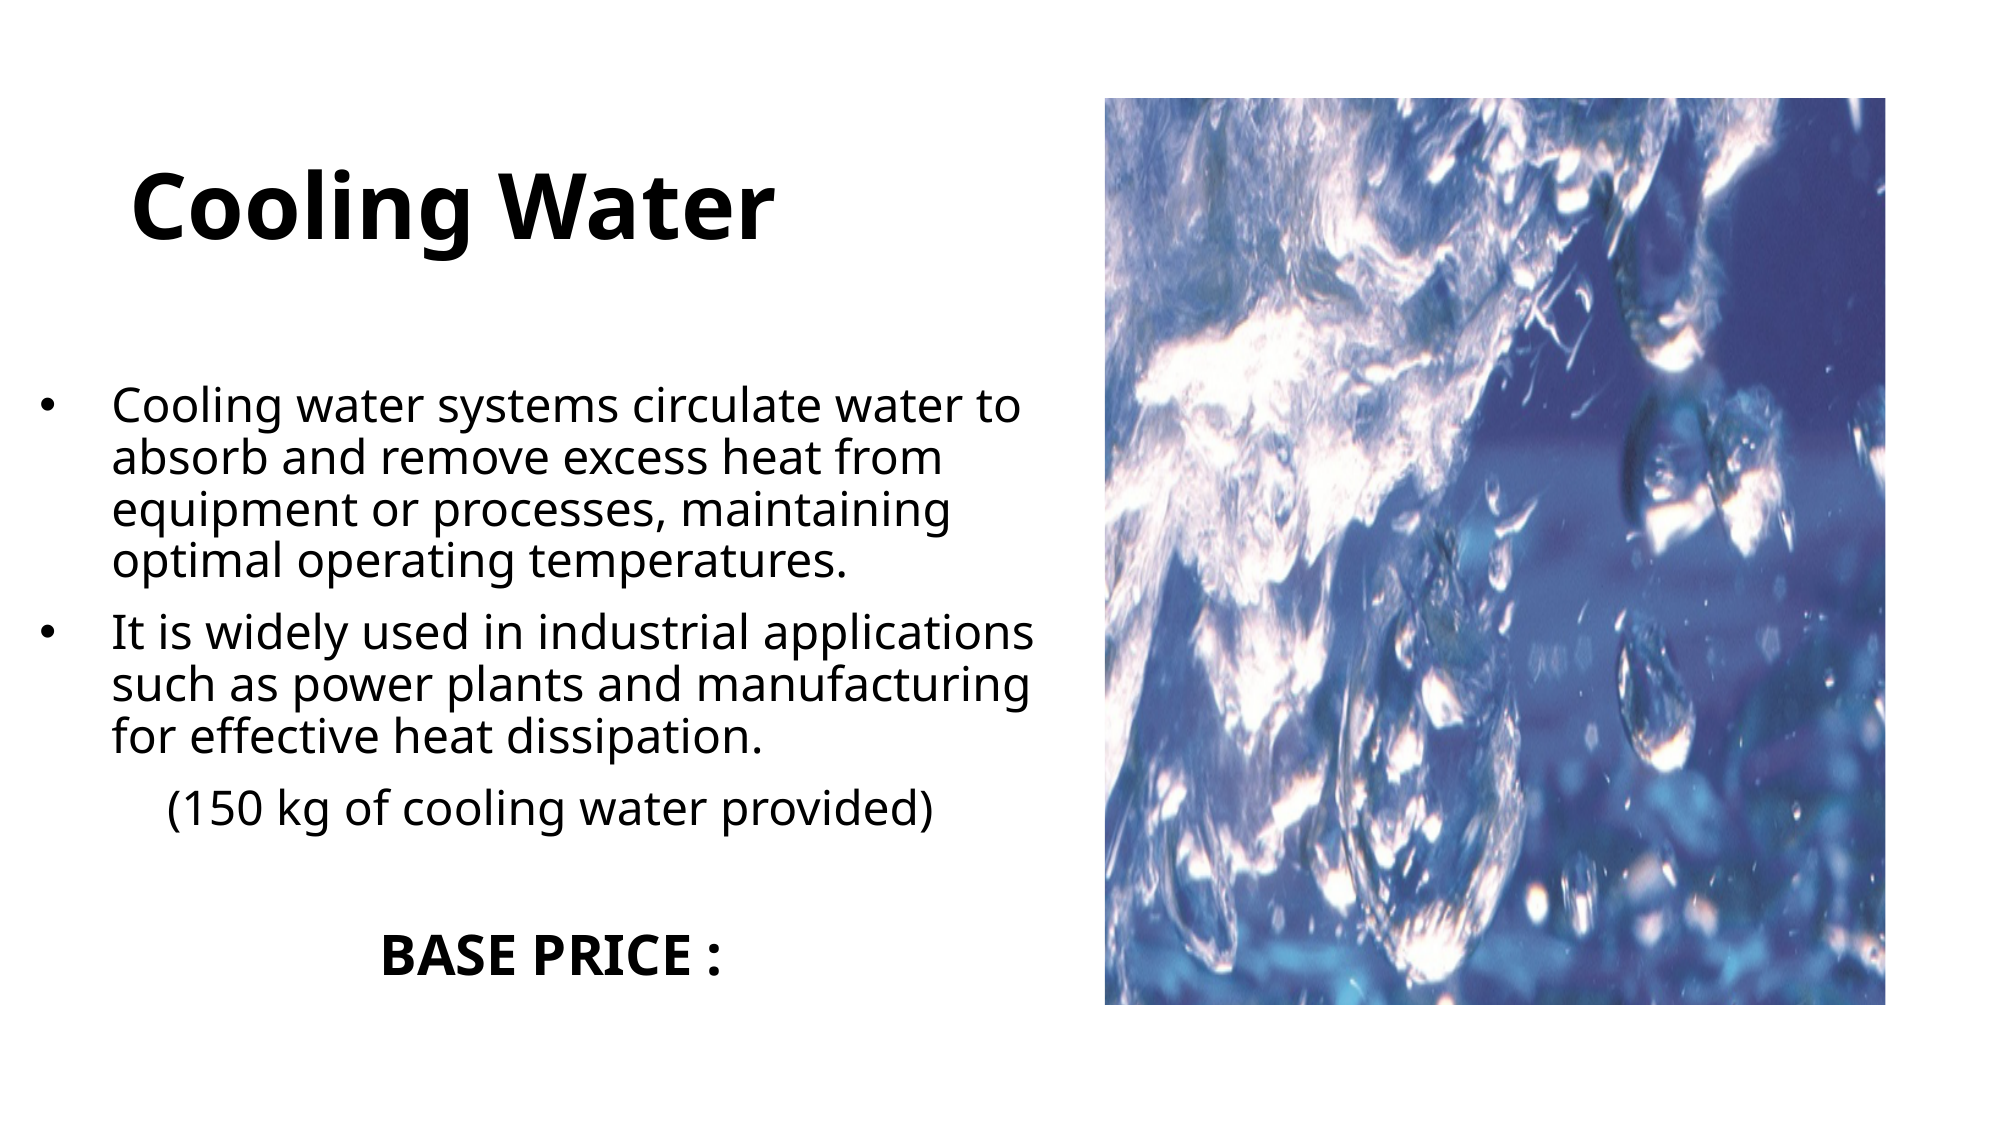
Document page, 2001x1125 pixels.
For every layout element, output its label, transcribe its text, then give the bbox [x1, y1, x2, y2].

picture [1104, 98, 1886, 1005]
text_box Cooling water systems circulate water to absorb and remove excess heat from equipment or processes, maintaining optimal operating temperatures. It is widely used in industrial applications such as power plants and manufacturing for effective heat dissipation. (150 kg of cooling water provided) BASE PRICE : [24, 296, 1078, 1006]
text_box Cooling Water [114, 153, 1104, 311]
